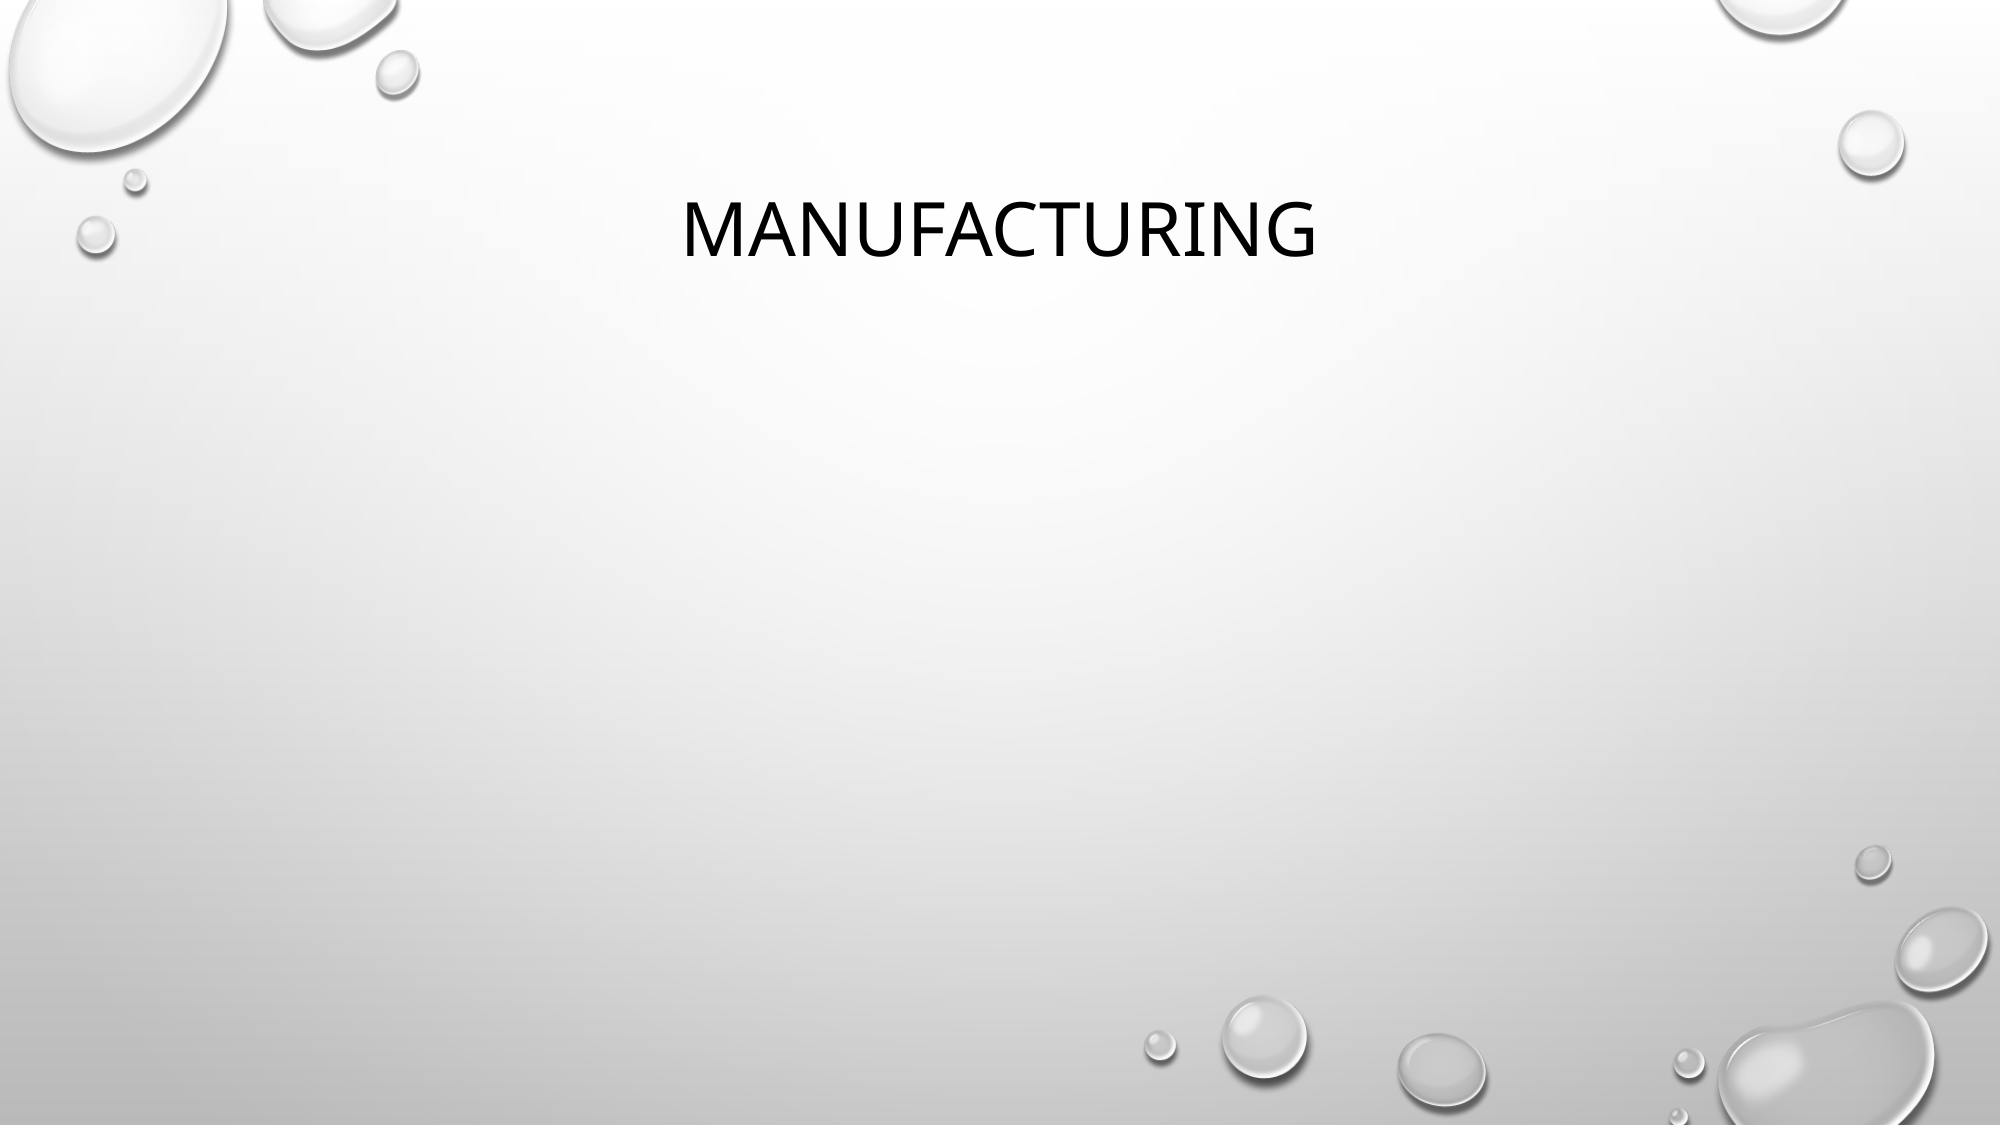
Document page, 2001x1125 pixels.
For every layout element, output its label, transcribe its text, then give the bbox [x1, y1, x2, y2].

picture [0, 0, 2000, 1125]
title Manufacturing [149, 101, 1851, 364]
